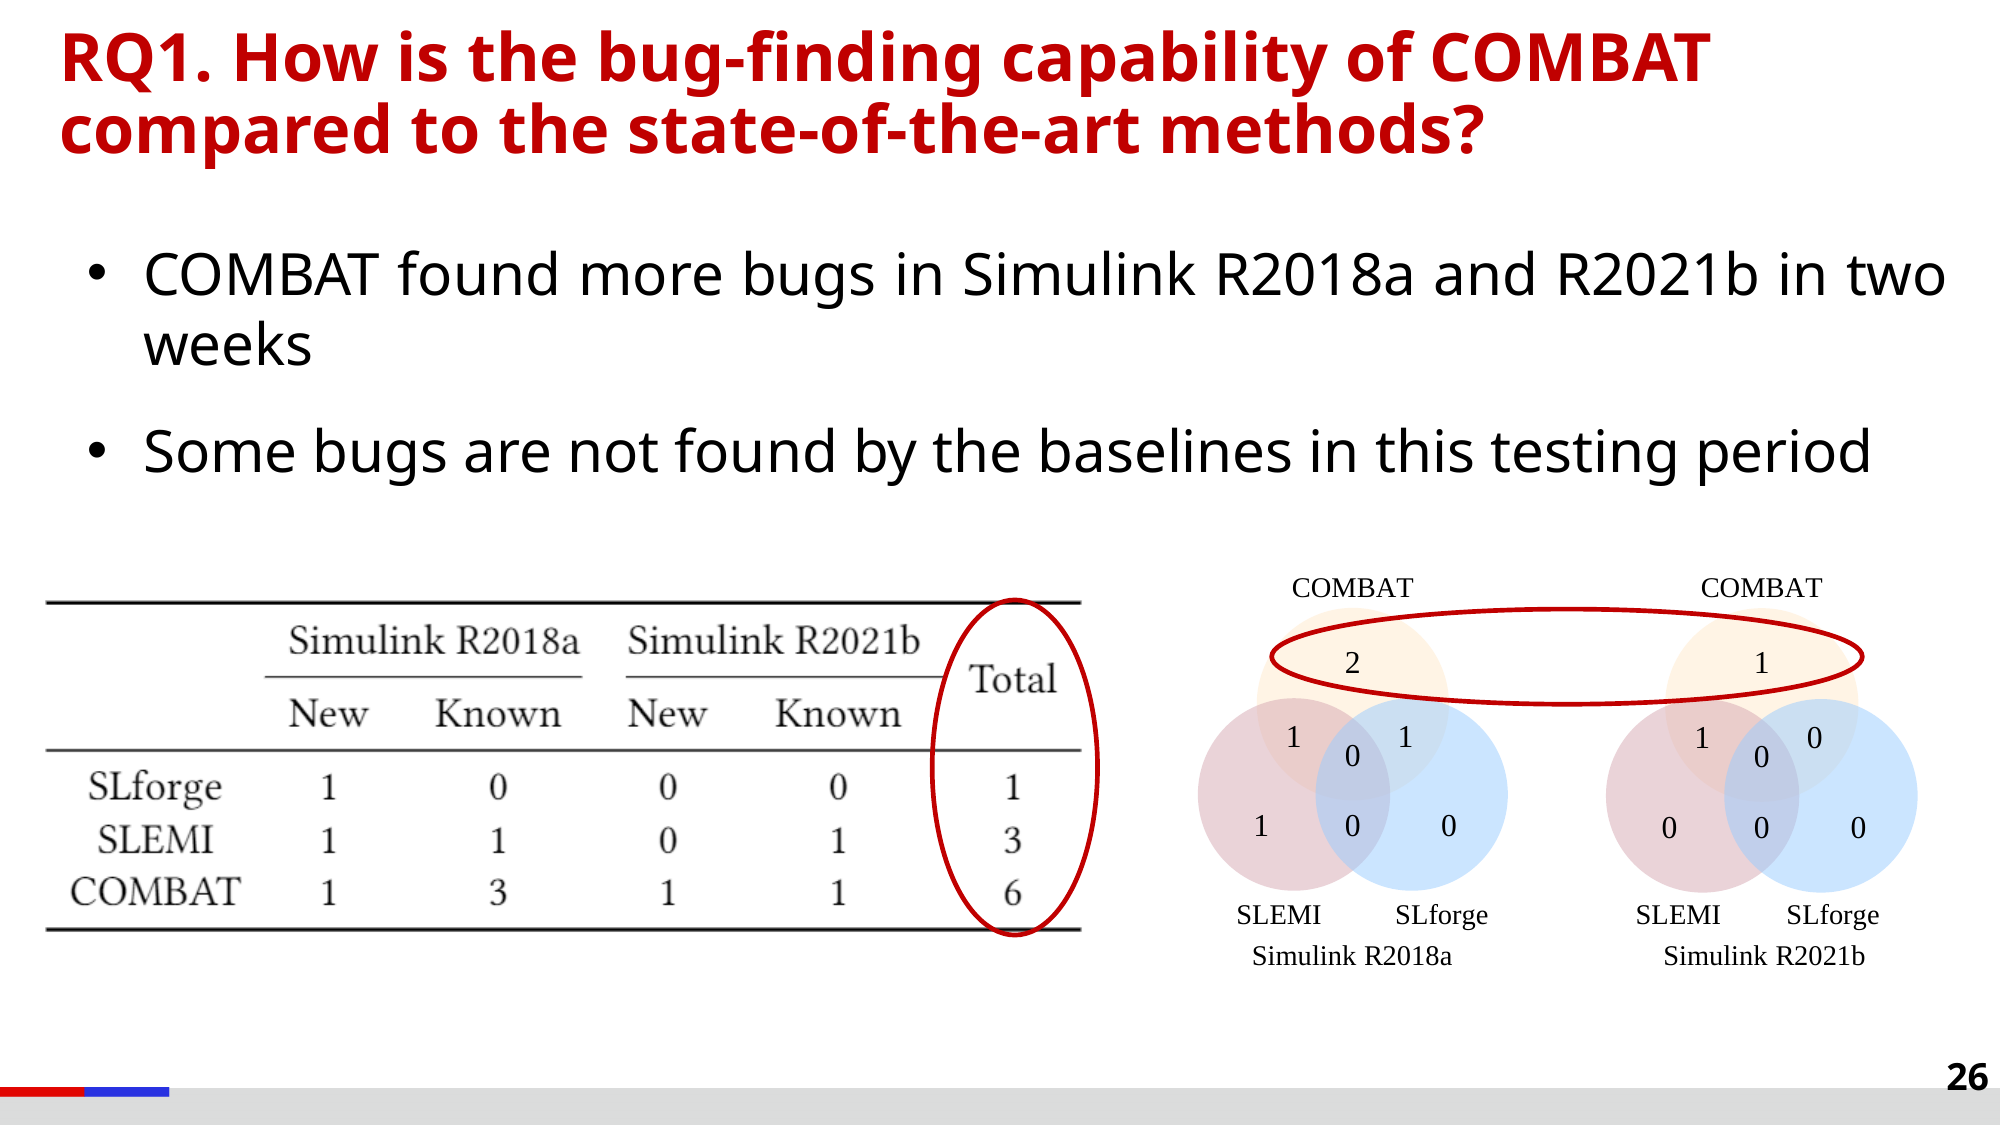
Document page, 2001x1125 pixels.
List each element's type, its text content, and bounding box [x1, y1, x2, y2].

picture [0, 1087, 2000, 1125]
text_box COMBAT found more bugs in Simulink R2018a and R2021b in two weeks Some bugs are not found by the baselines in this testing period [66, 216, 1969, 1071]
picture [1193, 560, 1920, 988]
picture [44, 599, 1085, 936]
text_box 26 [1654, 1045, 2000, 1106]
title RQ1. How is the bug-finding capability of COMBAT compared to the state-of-the-art methods? [44, 2, 2000, 191]
